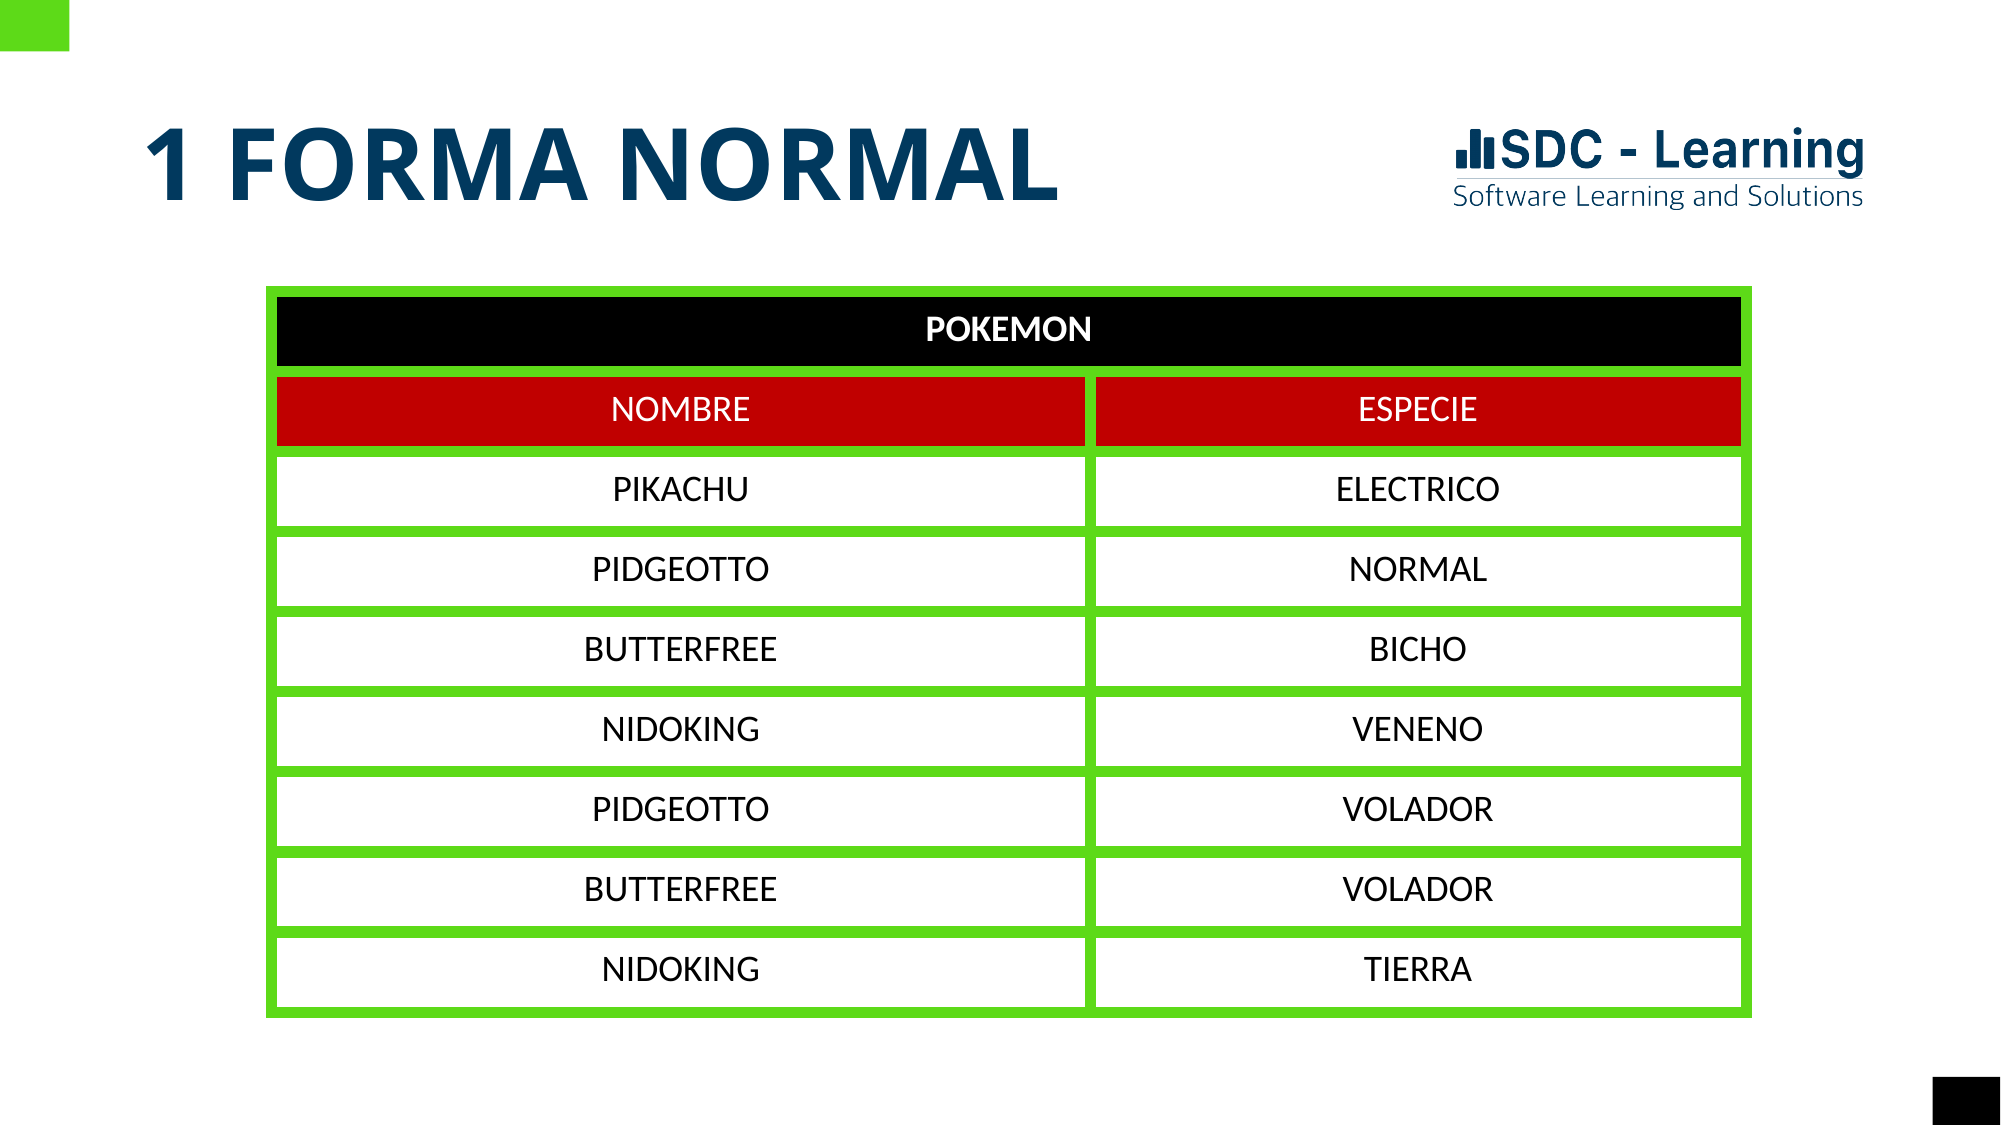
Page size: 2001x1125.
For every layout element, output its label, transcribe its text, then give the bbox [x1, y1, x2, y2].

table_cell PIKACHU [277, 457, 1085, 526]
table_cell NOMBRE [277, 377, 1085, 446]
table_cell NIDOKING [277, 697, 1085, 766]
table_cell VOLADOR [1096, 858, 1741, 926]
table_cell BUTTERFREE [277, 858, 1085, 926]
table_cell NIDOKING [277, 938, 1085, 1007]
table_cell ELECTRICO [1096, 457, 1741, 526]
table_cell TIERRA [1096, 938, 1741, 1007]
table_cell NORMAL [1096, 537, 1741, 606]
table_cell PIDGEOTTO [277, 777, 1085, 846]
title 1 FORMA NORMAL [126, 59, 1803, 278]
table_cell ESPECIE [1096, 377, 1741, 446]
table_cell PIDGEOTTO [277, 537, 1085, 606]
table_cell VOLADOR [1096, 777, 1741, 846]
table_cell BICHO [1096, 617, 1741, 686]
picture [1803, 127, 1863, 210]
table_header POKEMON [277, 297, 1741, 366]
table_cell VENENO [1096, 697, 1741, 766]
table_cell BUTTERFREE [277, 617, 1085, 686]
